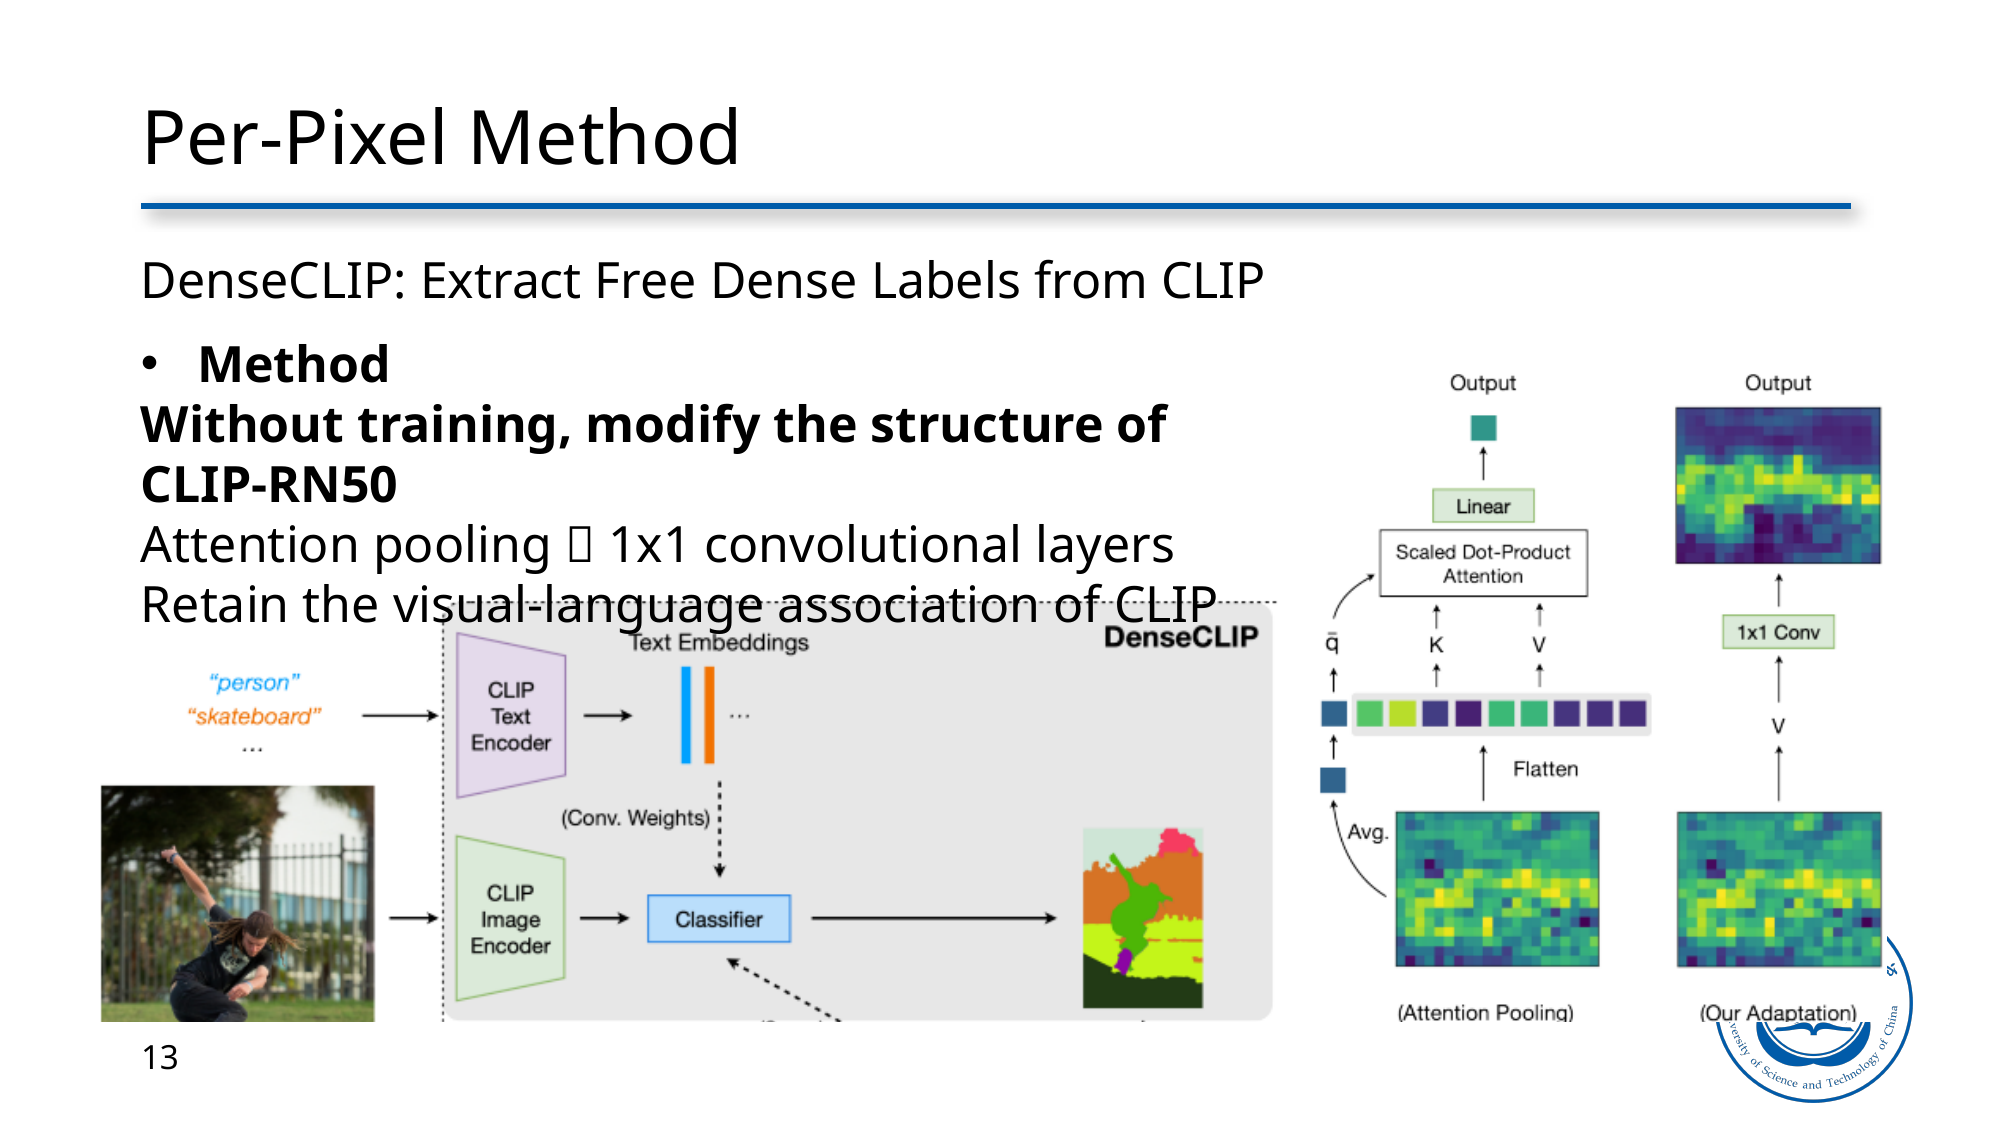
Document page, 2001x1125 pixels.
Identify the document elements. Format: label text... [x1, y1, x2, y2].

title Per-Pixel Method [126, 32, 1852, 250]
picture [86, 594, 1278, 1022]
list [1291, 325, 1887, 1022]
text_box Method Without training, modify the structure of CLIP-RN50 Attention pooling  1x1 convolutional layers Retain the visual-language association of CLIP [126, 324, 1278, 594]
slide_number 13 [126, 1028, 577, 1089]
picture [1710, 899, 1917, 1107]
text_box DenseCLIP: Extract Free Dense Labels from CLIP [126, 241, 1444, 316]
